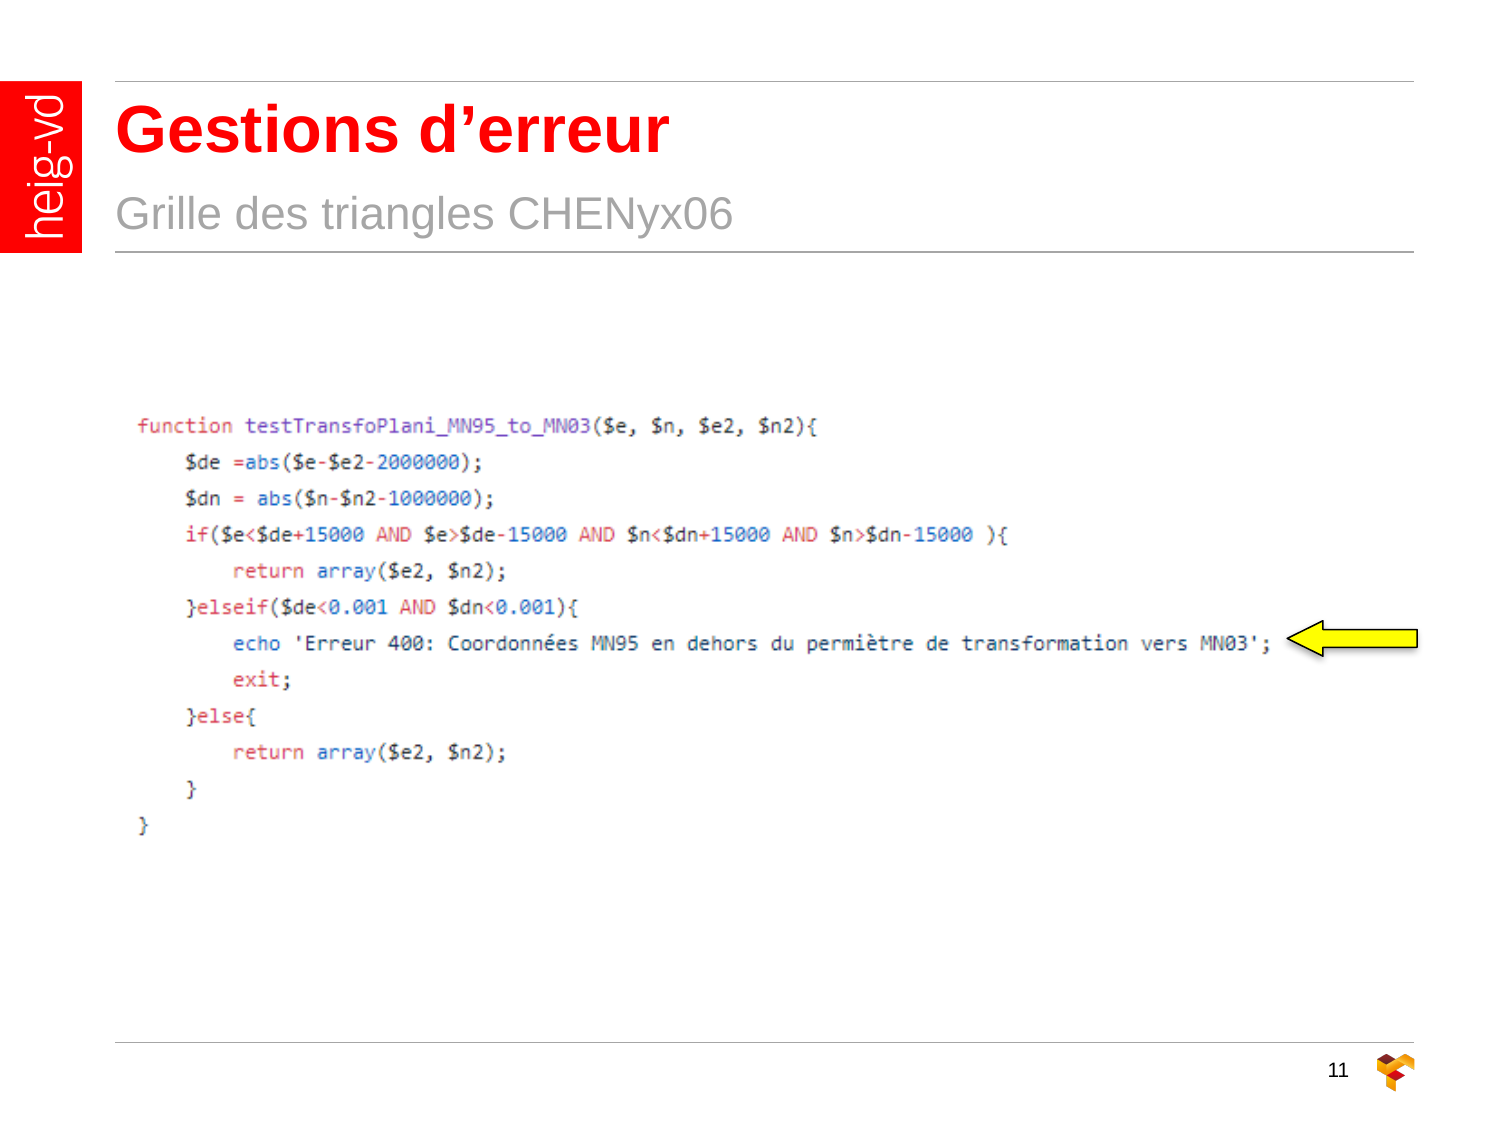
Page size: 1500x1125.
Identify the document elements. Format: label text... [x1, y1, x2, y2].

text_box [1295, 620, 1418, 657]
list Grille des triangles CHENyx06 [115, 170, 1415, 253]
slide_number 11 [1014, 1042, 1365, 1096]
picture [1374, 1051, 1417, 1094]
picture [0, 81, 82, 253]
picture [114, 396, 1291, 841]
list Gestions d’erreur [115, 81, 1415, 170]
